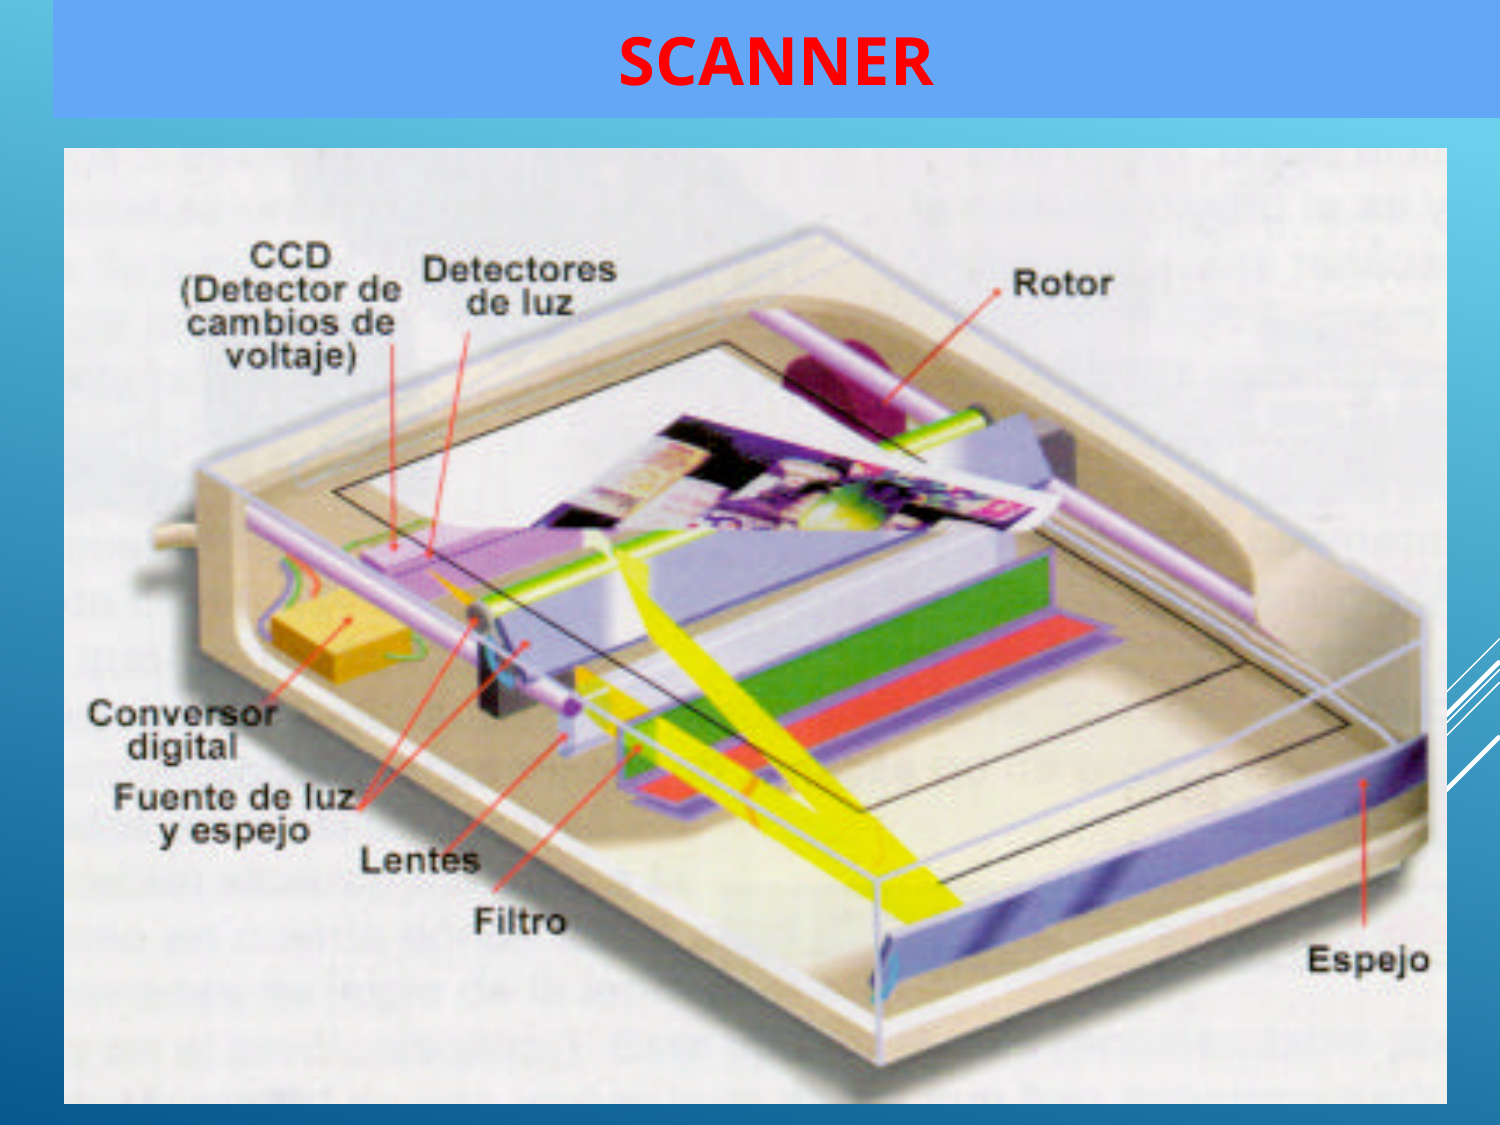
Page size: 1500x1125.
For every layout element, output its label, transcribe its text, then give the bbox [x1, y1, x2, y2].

picture [64, 148, 1448, 1105]
text_box Scanner [53, 0, 1500, 118]
